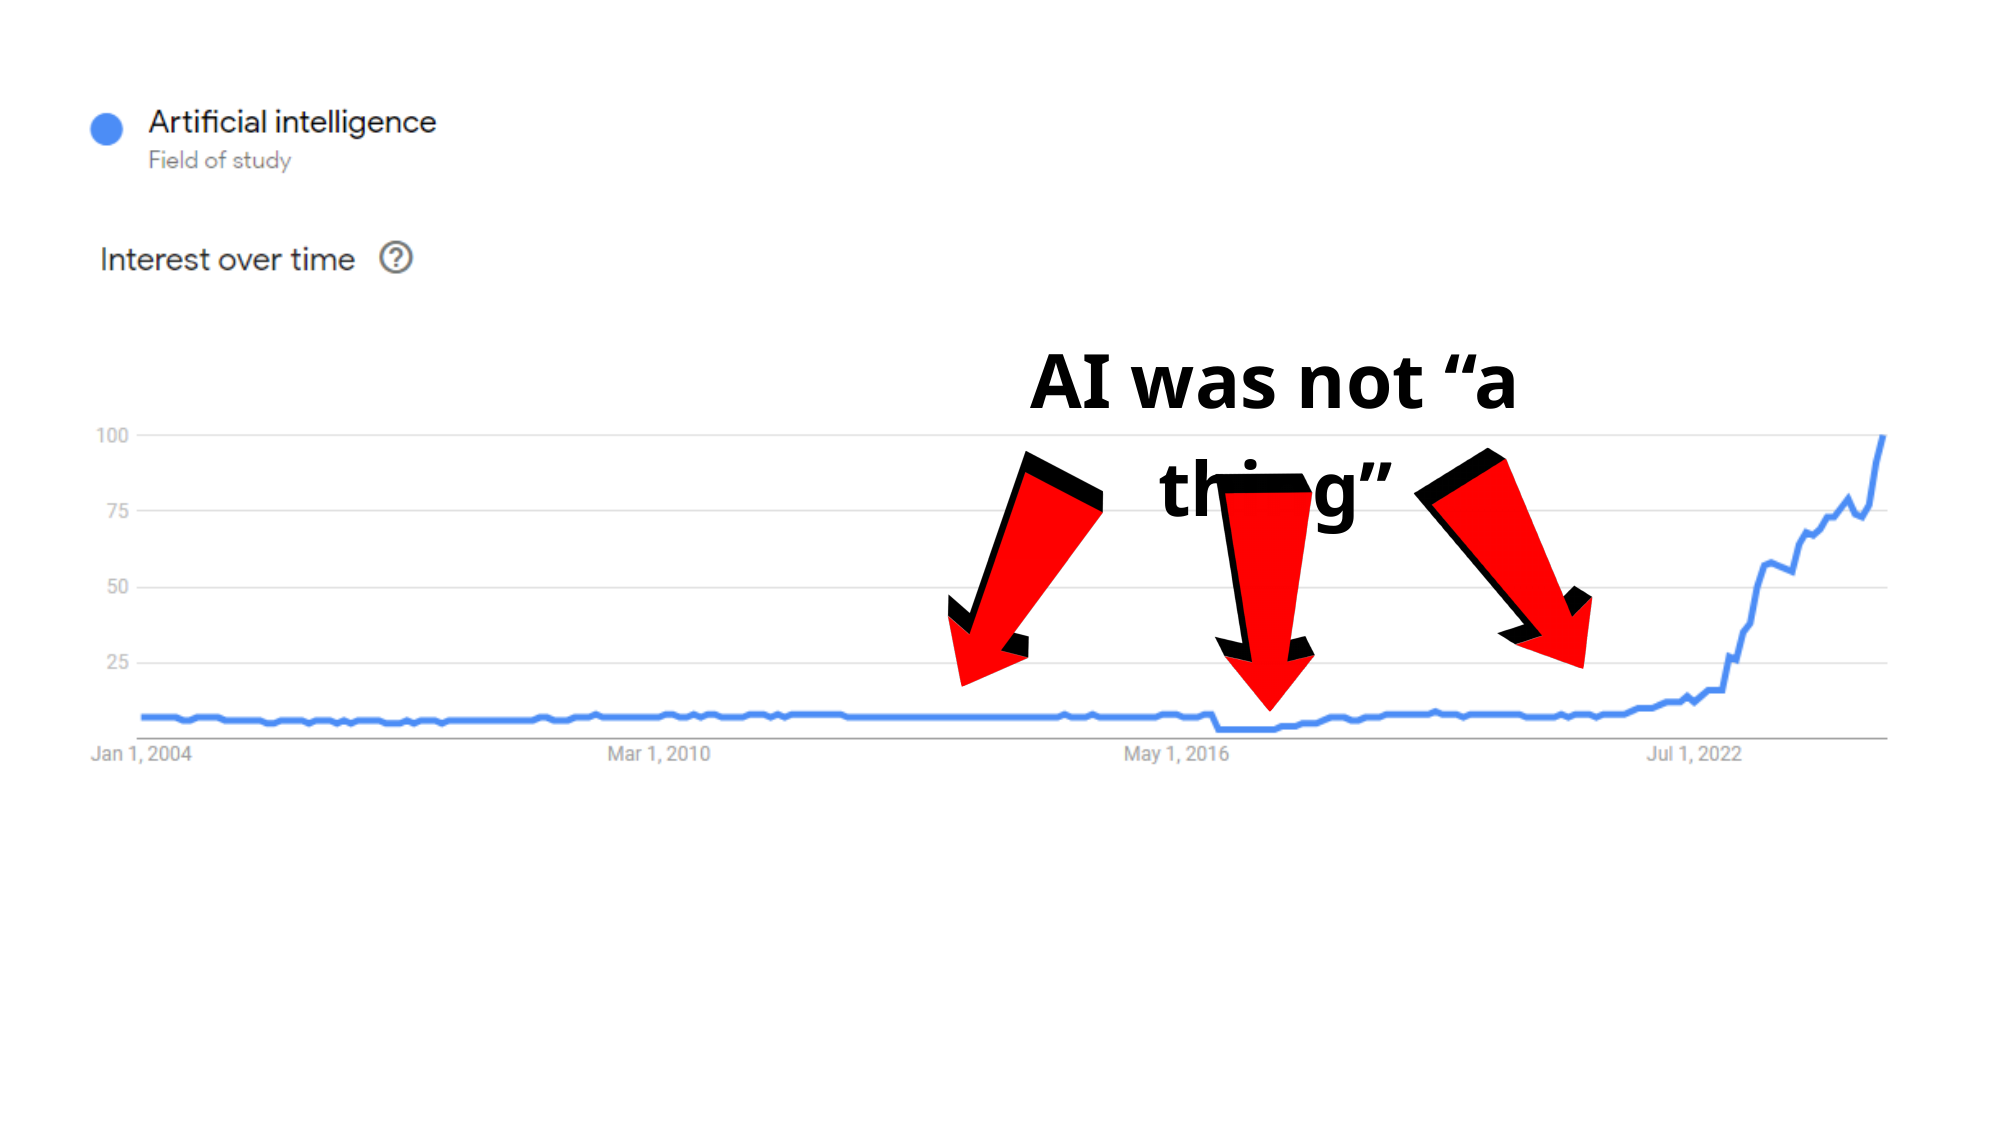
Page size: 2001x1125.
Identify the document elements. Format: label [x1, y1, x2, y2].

text_box [915, 315, 1636, 668]
picture [72, 47, 2000, 807]
